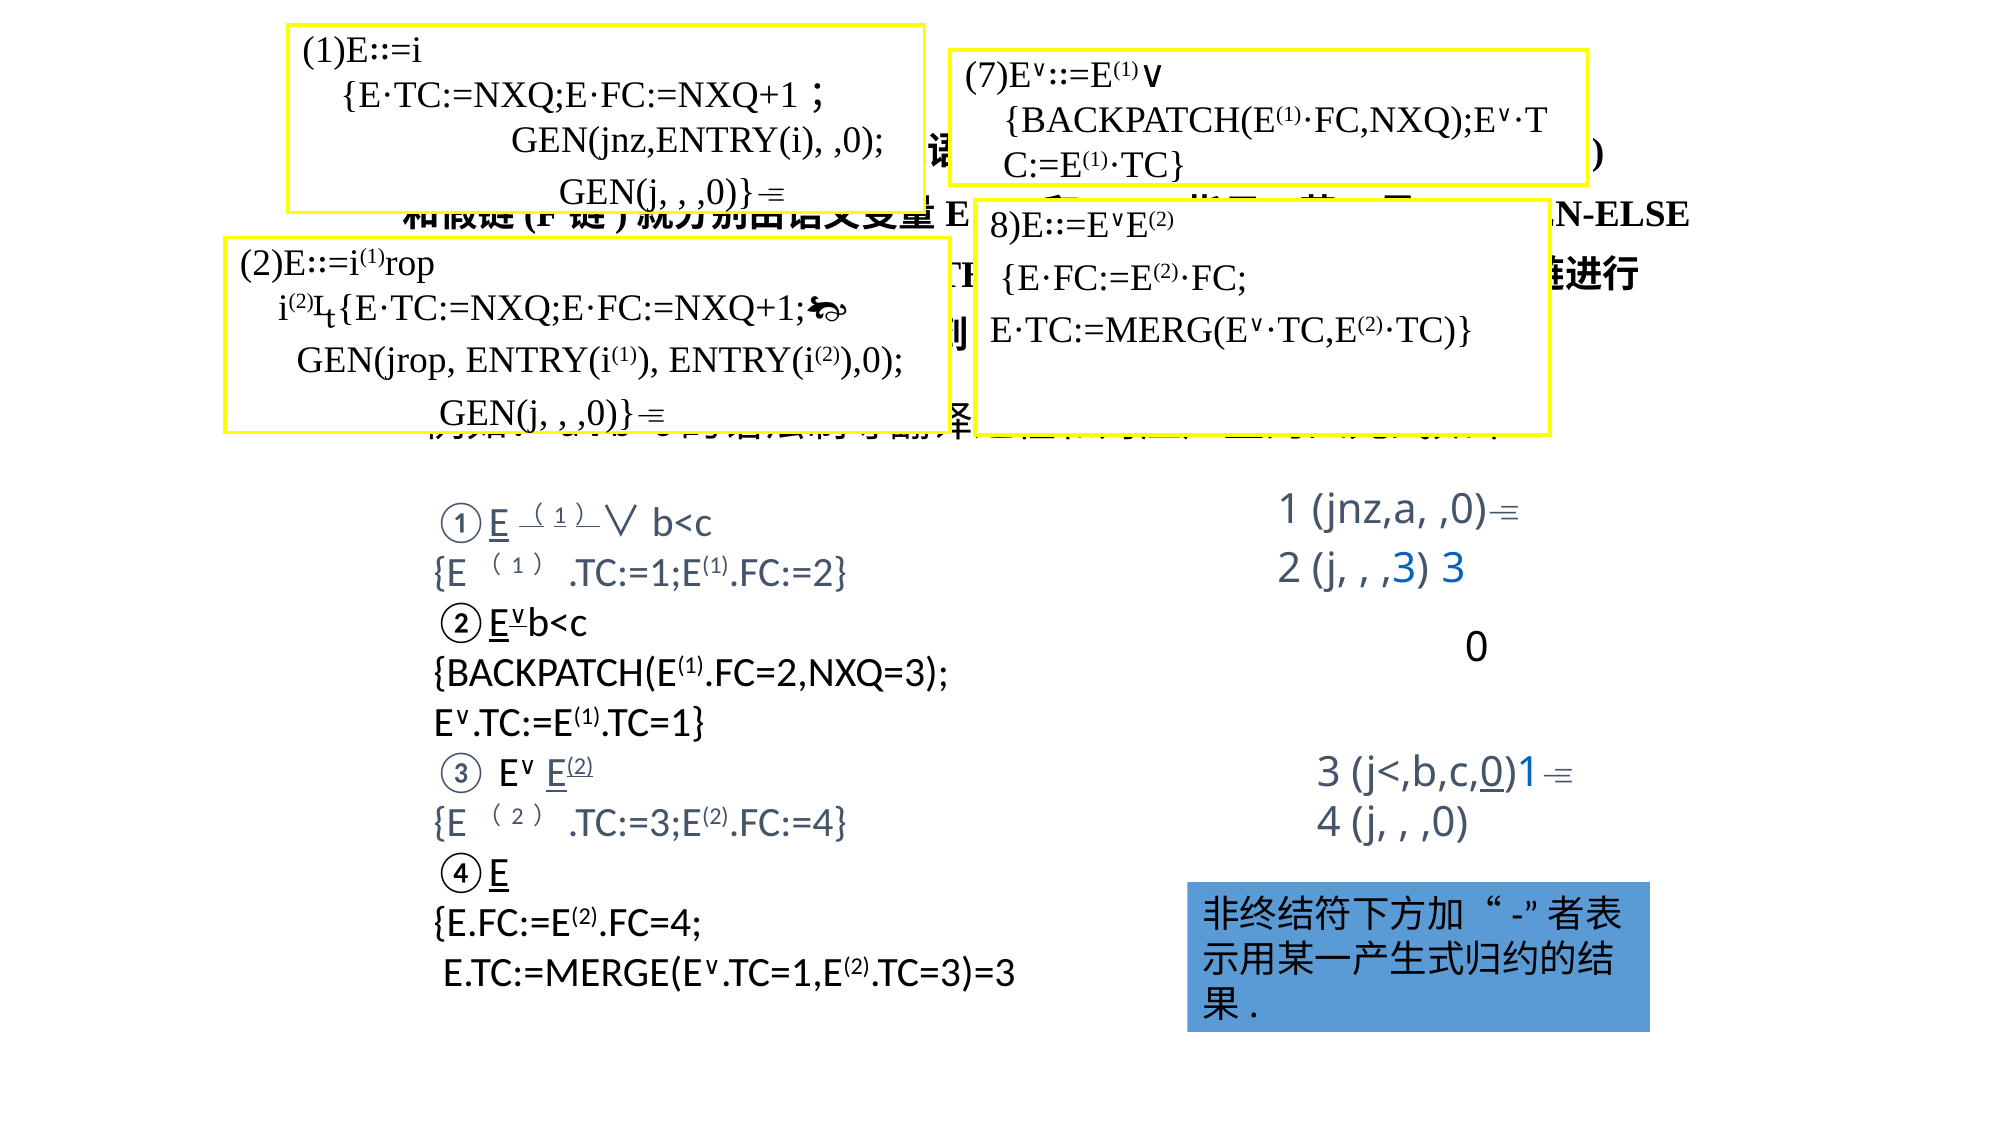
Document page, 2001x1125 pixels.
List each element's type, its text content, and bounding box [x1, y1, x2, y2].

text_box 8)E∷=E∨E(2) {E·FC:=E(2)·FC; E·TC:=MERG(E∨·TC,E(2)·TC)} [975, 200, 1550, 436]
list 可见，当一个布尔表达式由上述语义子程序翻译完毕以后，其真链(T链) 和假链(F链)就分别由语义变量E·TC和E·FC指示。若E是IF-THEN-ELSE 语句中的控制条件，则当扫描到THEN时，根据当前NXQ之值对真链进行 回填。至于F链回填，则在扫视到ELSE之后进行。 [387, 125, 1719, 450]
text_box 例如：a∨b<c的语法制导翻译过程和对应产生的四元式如下: [409, 387, 1567, 453]
text_box 3 (j<,b,c,0)1 4 (j, , ,0) [1302, 736, 1589, 852]
text_box ①E（1）∨b<c {E（1）.TC:=1;E(1).FC:=2} ②E∨b<c {BACKPATCH(E(1).FC=2,NXQ=3); E∨.TC:=E(1).TC=1} ③ E∨ E(2) {E（2）.TC:=3;E(2).FC:=4} ④E {E.FC:=E(2).FC=4; E.TC:=MERGE(E∨.TC=1,E(2).TC=3)=3 [418, 487, 1113, 1003]
text_box 非终结符下方加“-”者表示用某一产生式归约的结果. [1187, 882, 1650, 1032]
text_box 0 [1449, 612, 1497, 678]
text_box (1)E∷=i {E·TC:=NXQ;E·FC:=NXQ+1； GEN(jnz,ENTRY(i), ,0); GEN(j, , ,0)} [287, 24, 925, 213]
text_box (2)E∷=i(1)rop i(2){E·TC:=NXQ;E·FC:=NXQ+1; GEN(jrop, ENTRY(i(1)), ENTRY(i(2)),0); GEN(j, , ,0)} [225, 237, 950, 433]
text_box (7)E∨∷=E(1)∨ {BACKPATCH(E(1)·FC,NXQ);E∨·TC:=E(1)·TC} [950, 49, 1588, 186]
text_box 1 (jnz,a, ,0) 2 (j, , ,3) 3 [1262, 474, 1601, 600]
